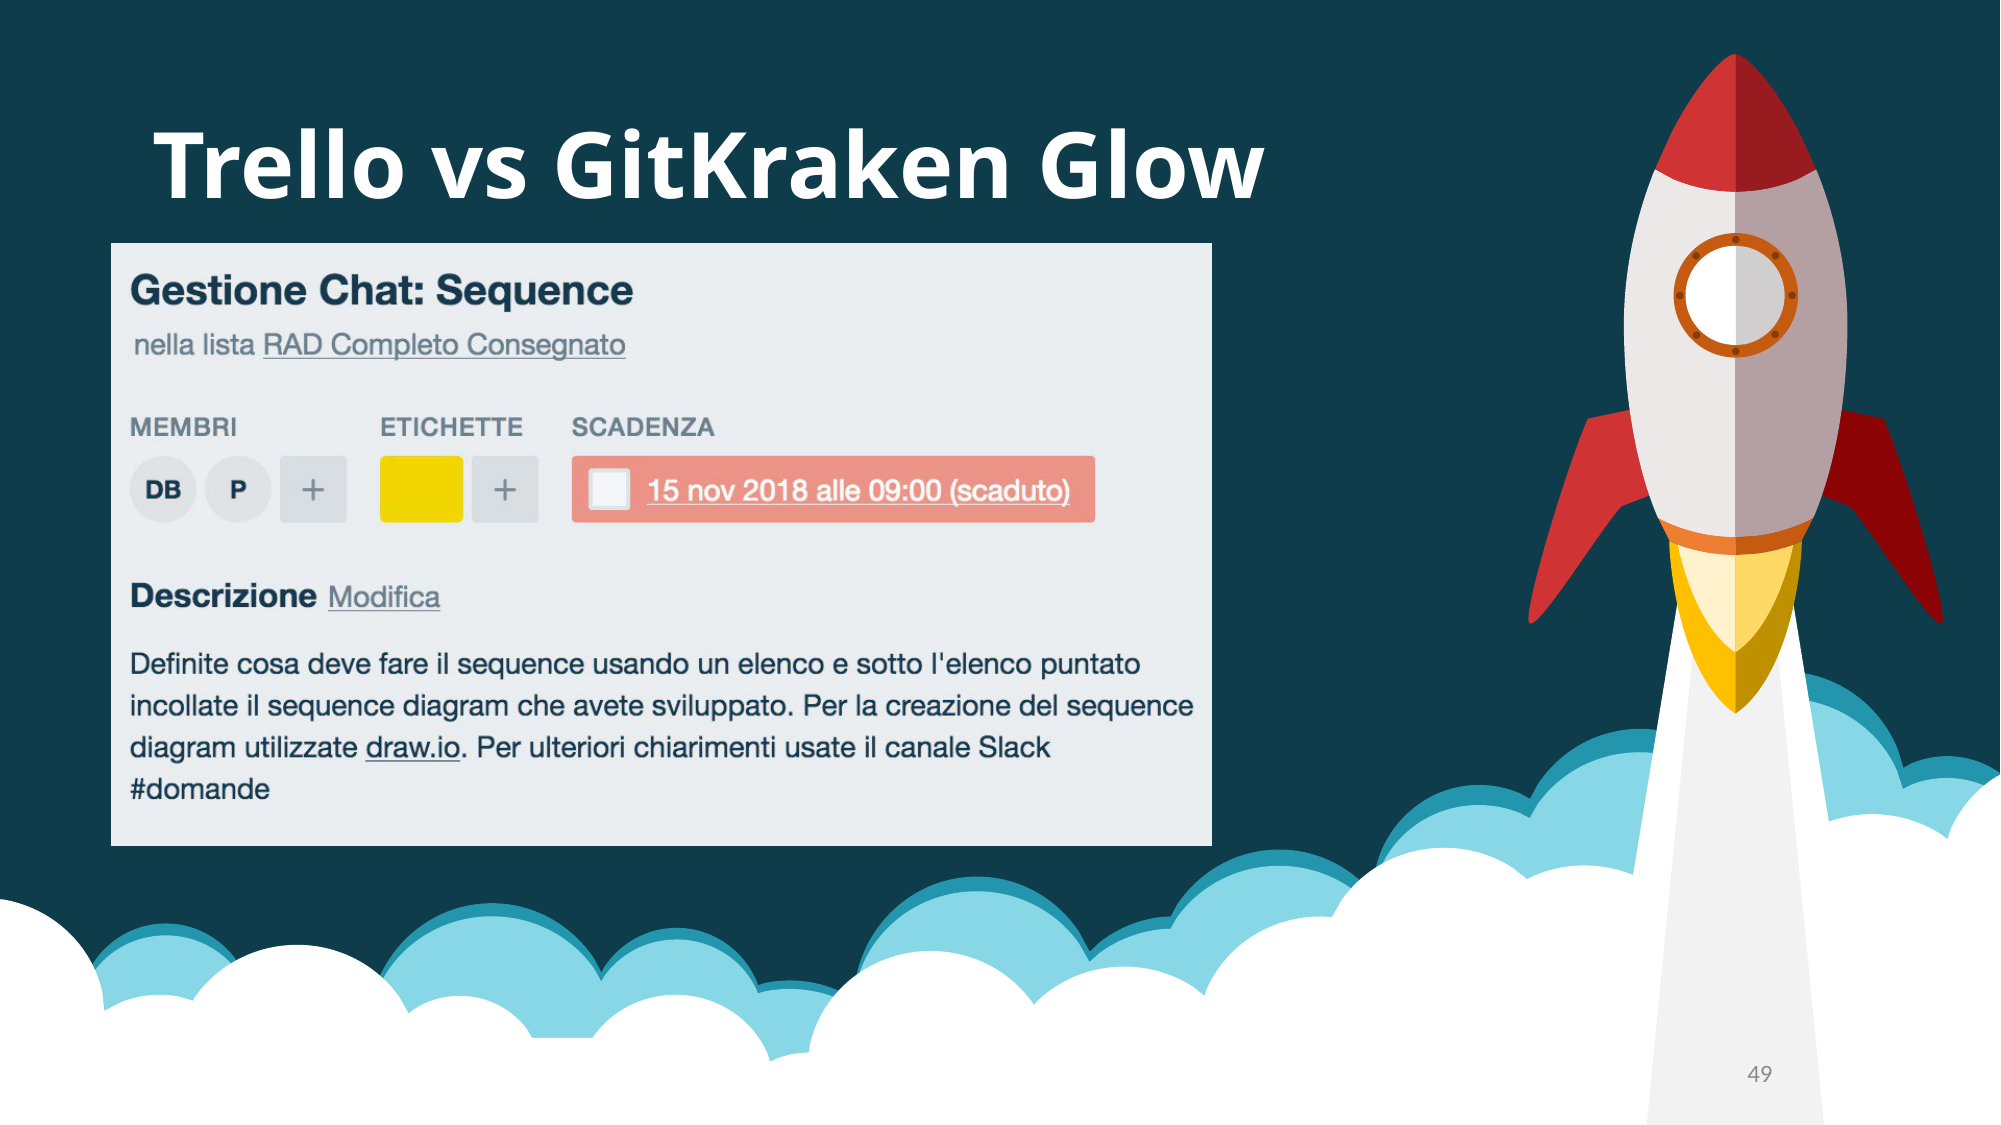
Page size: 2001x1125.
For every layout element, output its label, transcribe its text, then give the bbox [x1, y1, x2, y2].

slide_number 49 [1412, 1042, 1788, 1103]
picture [110, 243, 1212, 846]
title Trello vs GitKraken Glow [137, 59, 1863, 278]
